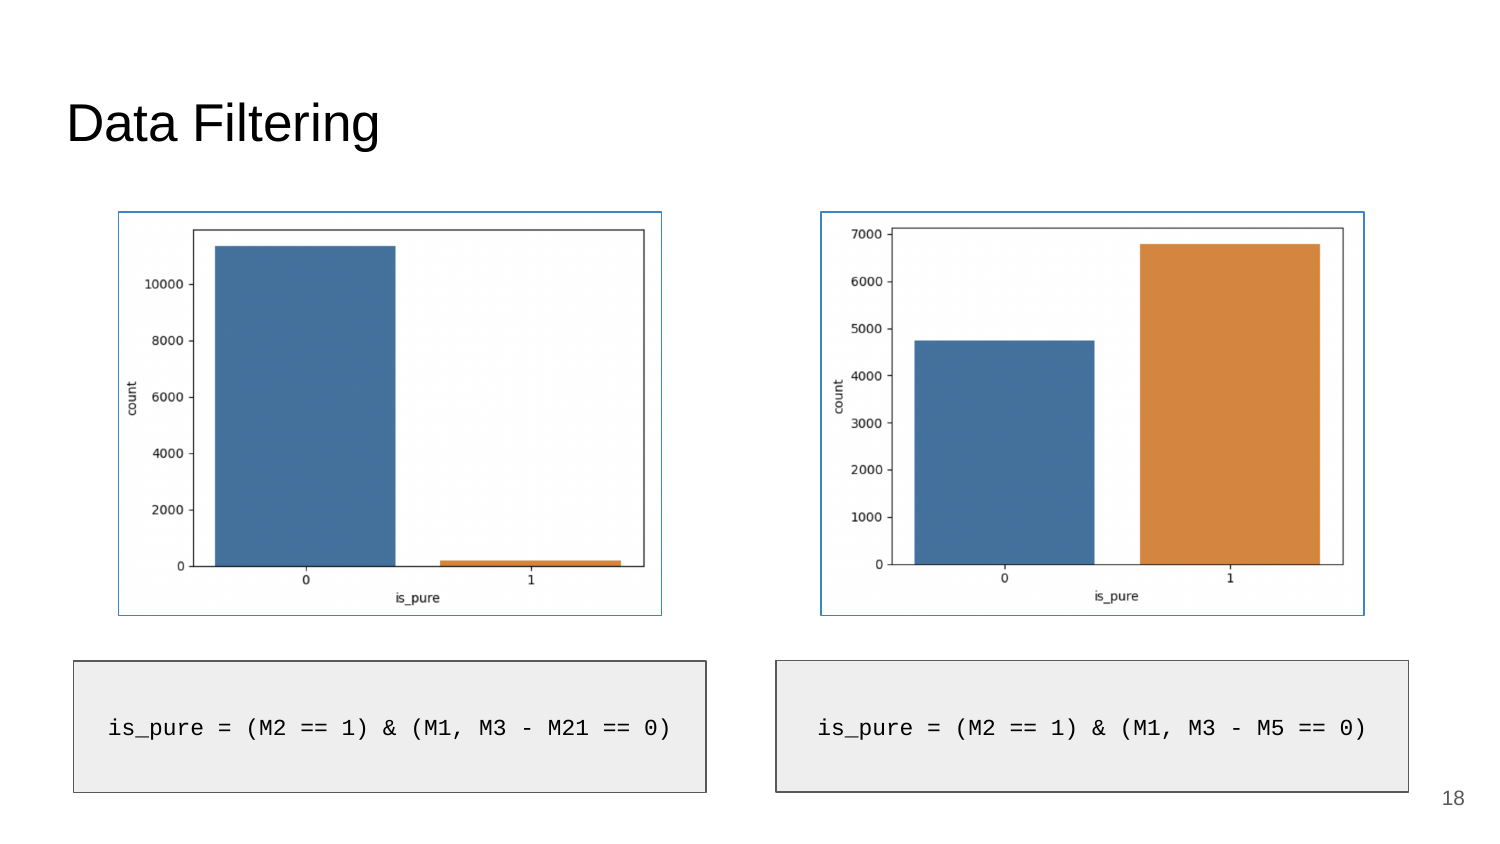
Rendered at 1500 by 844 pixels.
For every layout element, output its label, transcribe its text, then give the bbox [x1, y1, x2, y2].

picture [118, 212, 661, 615]
text_box is_pure = (M2 == 1) & (M1, M3 - M5 == 0) [776, 660, 1409, 793]
picture [821, 212, 1364, 616]
slide_number ‹#› [1389, 764, 1480, 830]
text_box is_pure = (M2 == 1) & (M1, M3 - M21 == 0) [73, 660, 707, 793]
title Data Filtering [51, 72, 1449, 167]
